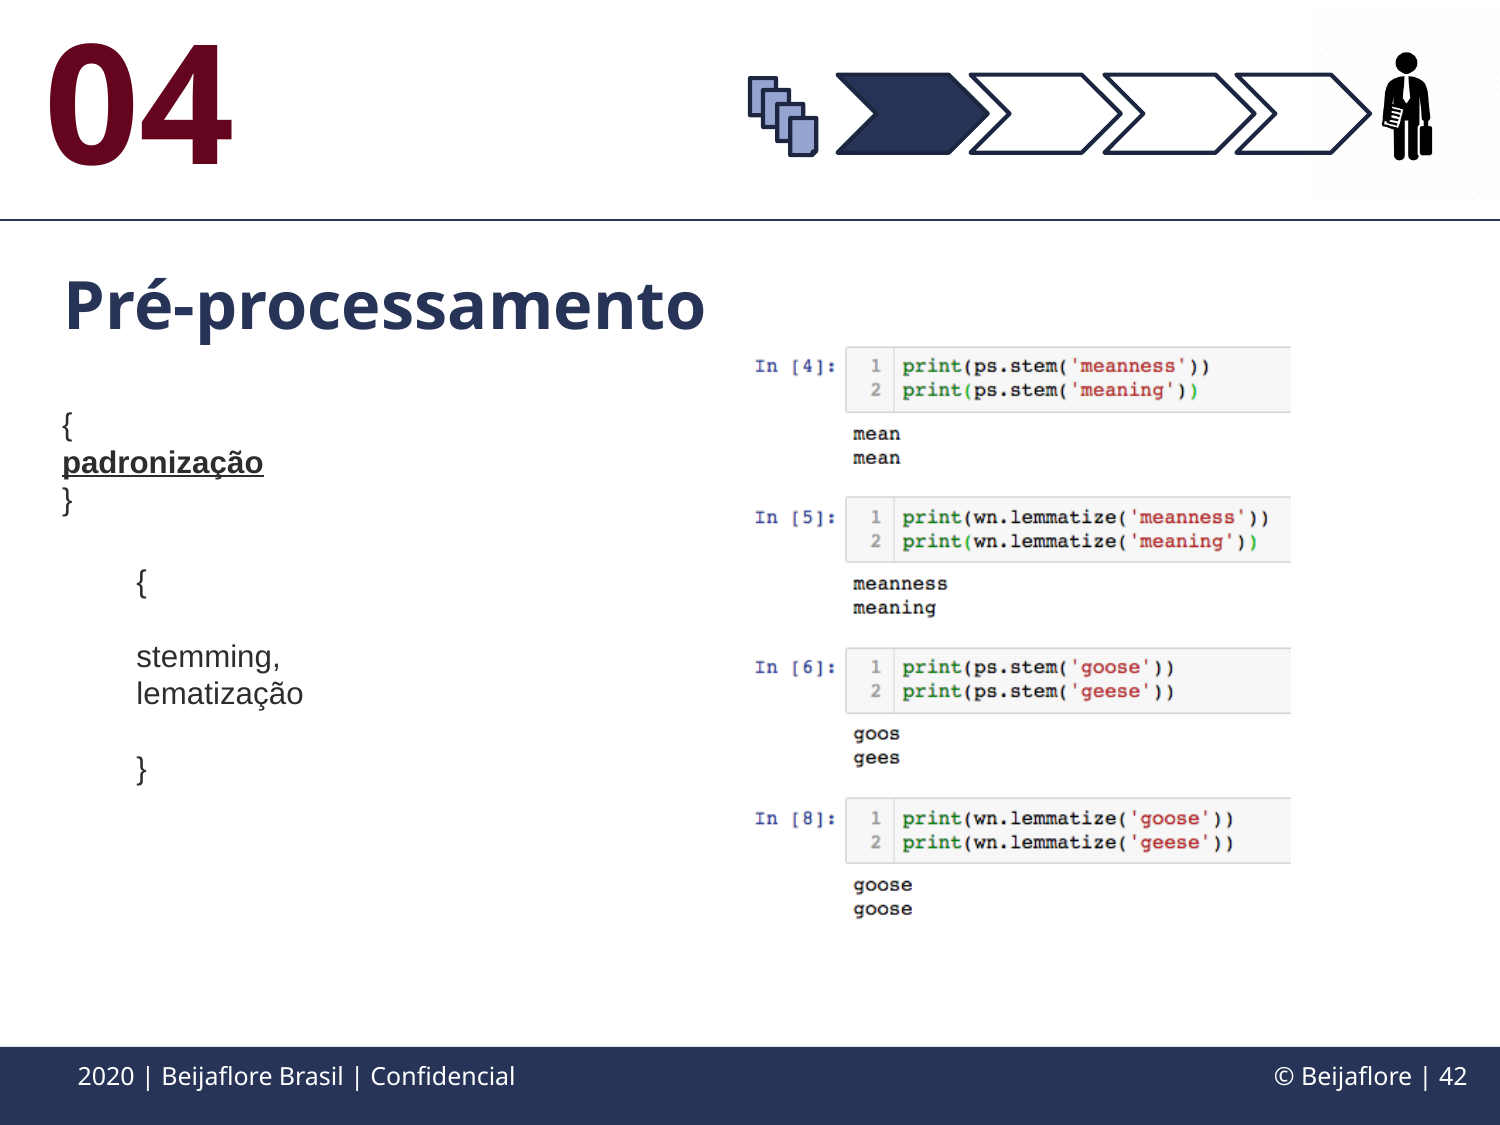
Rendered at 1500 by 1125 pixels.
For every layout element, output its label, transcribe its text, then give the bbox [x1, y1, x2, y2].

text_box [835, 72, 990, 155]
text_box [788, 115, 819, 158]
picture [738, 341, 1291, 939]
text_box Pré-processamento [48, 255, 739, 350]
footer 2020 | Beijaflore Brasil | Confidencial [62, 1042, 761, 1103]
text_box [747, 76, 779, 118]
text_box [760, 87, 792, 130]
text_box [1234, 72, 1301, 155]
text_box [968, 72, 1123, 155]
text_box { stemming, lematização } [121, 553, 320, 831]
text_box [1102, 72, 1257, 155]
text_box { padronização } [47, 397, 279, 562]
picture [1307, 6, 1500, 206]
slide_number © Beijaflore | 42 [1132, 1042, 1483, 1103]
text_box 04 [29, 0, 321, 206]
text_box [775, 101, 806, 144]
